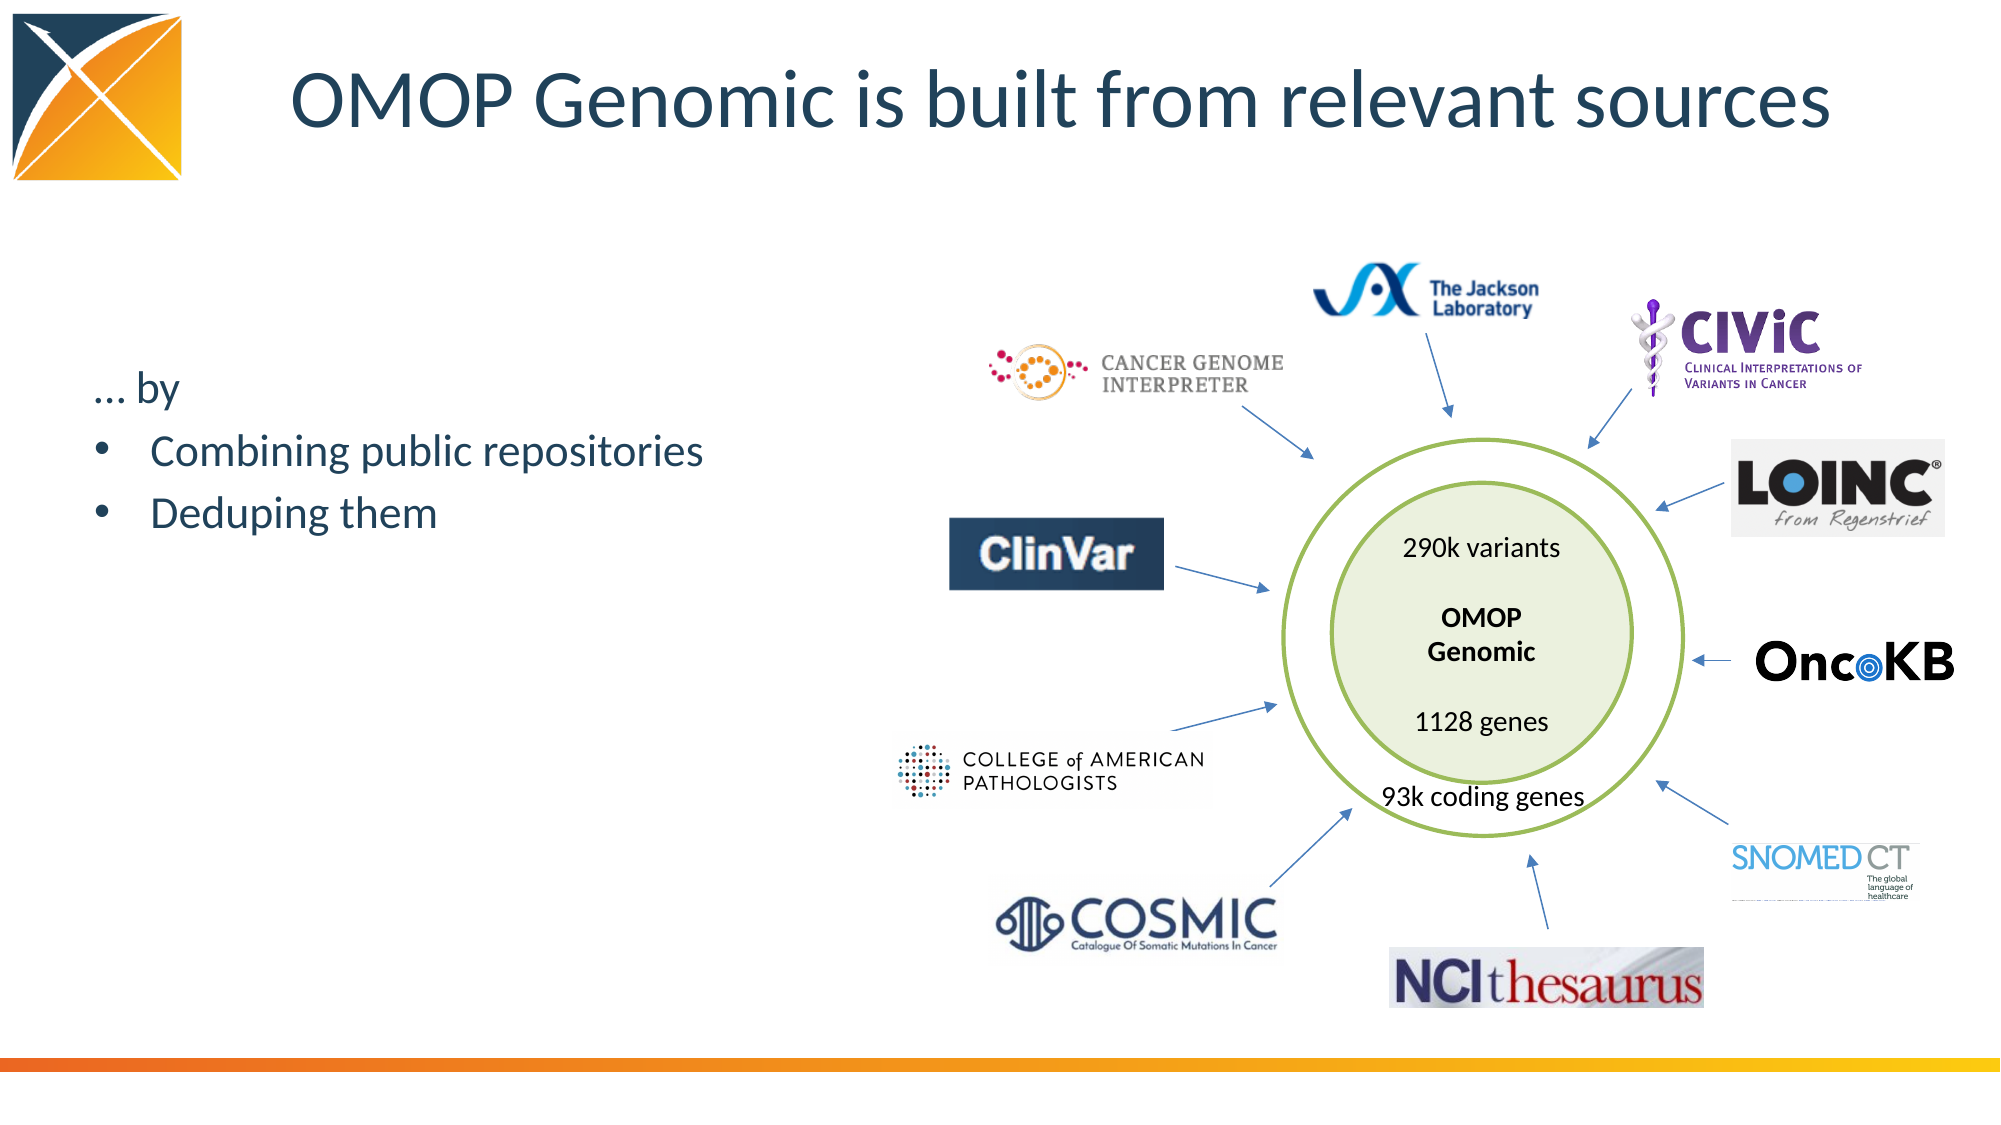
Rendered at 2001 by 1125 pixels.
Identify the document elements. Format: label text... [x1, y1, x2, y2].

picture [1753, 637, 1955, 684]
picture [0, 0, 206, 200]
picture [947, 515, 1165, 593]
picture [1312, 258, 1543, 319]
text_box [1269, 807, 1353, 888]
picture [1631, 298, 1862, 397]
picture [986, 336, 1292, 407]
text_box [1241, 405, 1315, 460]
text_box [1283, 439, 1684, 837]
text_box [1655, 482, 1725, 511]
list … by Combining public repositories Deduping them [60, 225, 900, 1031]
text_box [1168, 703, 1278, 733]
picture [1730, 843, 1920, 901]
title OMOP Genomic is built from relevant sources [205, 24, 1900, 163]
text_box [1425, 333, 1452, 419]
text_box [1587, 388, 1633, 450]
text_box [1529, 854, 1549, 930]
picture [987, 874, 1284, 966]
picture [892, 731, 1213, 809]
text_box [1175, 566, 1271, 592]
picture [1389, 947, 1704, 1008]
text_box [1655, 780, 1729, 825]
picture [1730, 439, 1946, 537]
